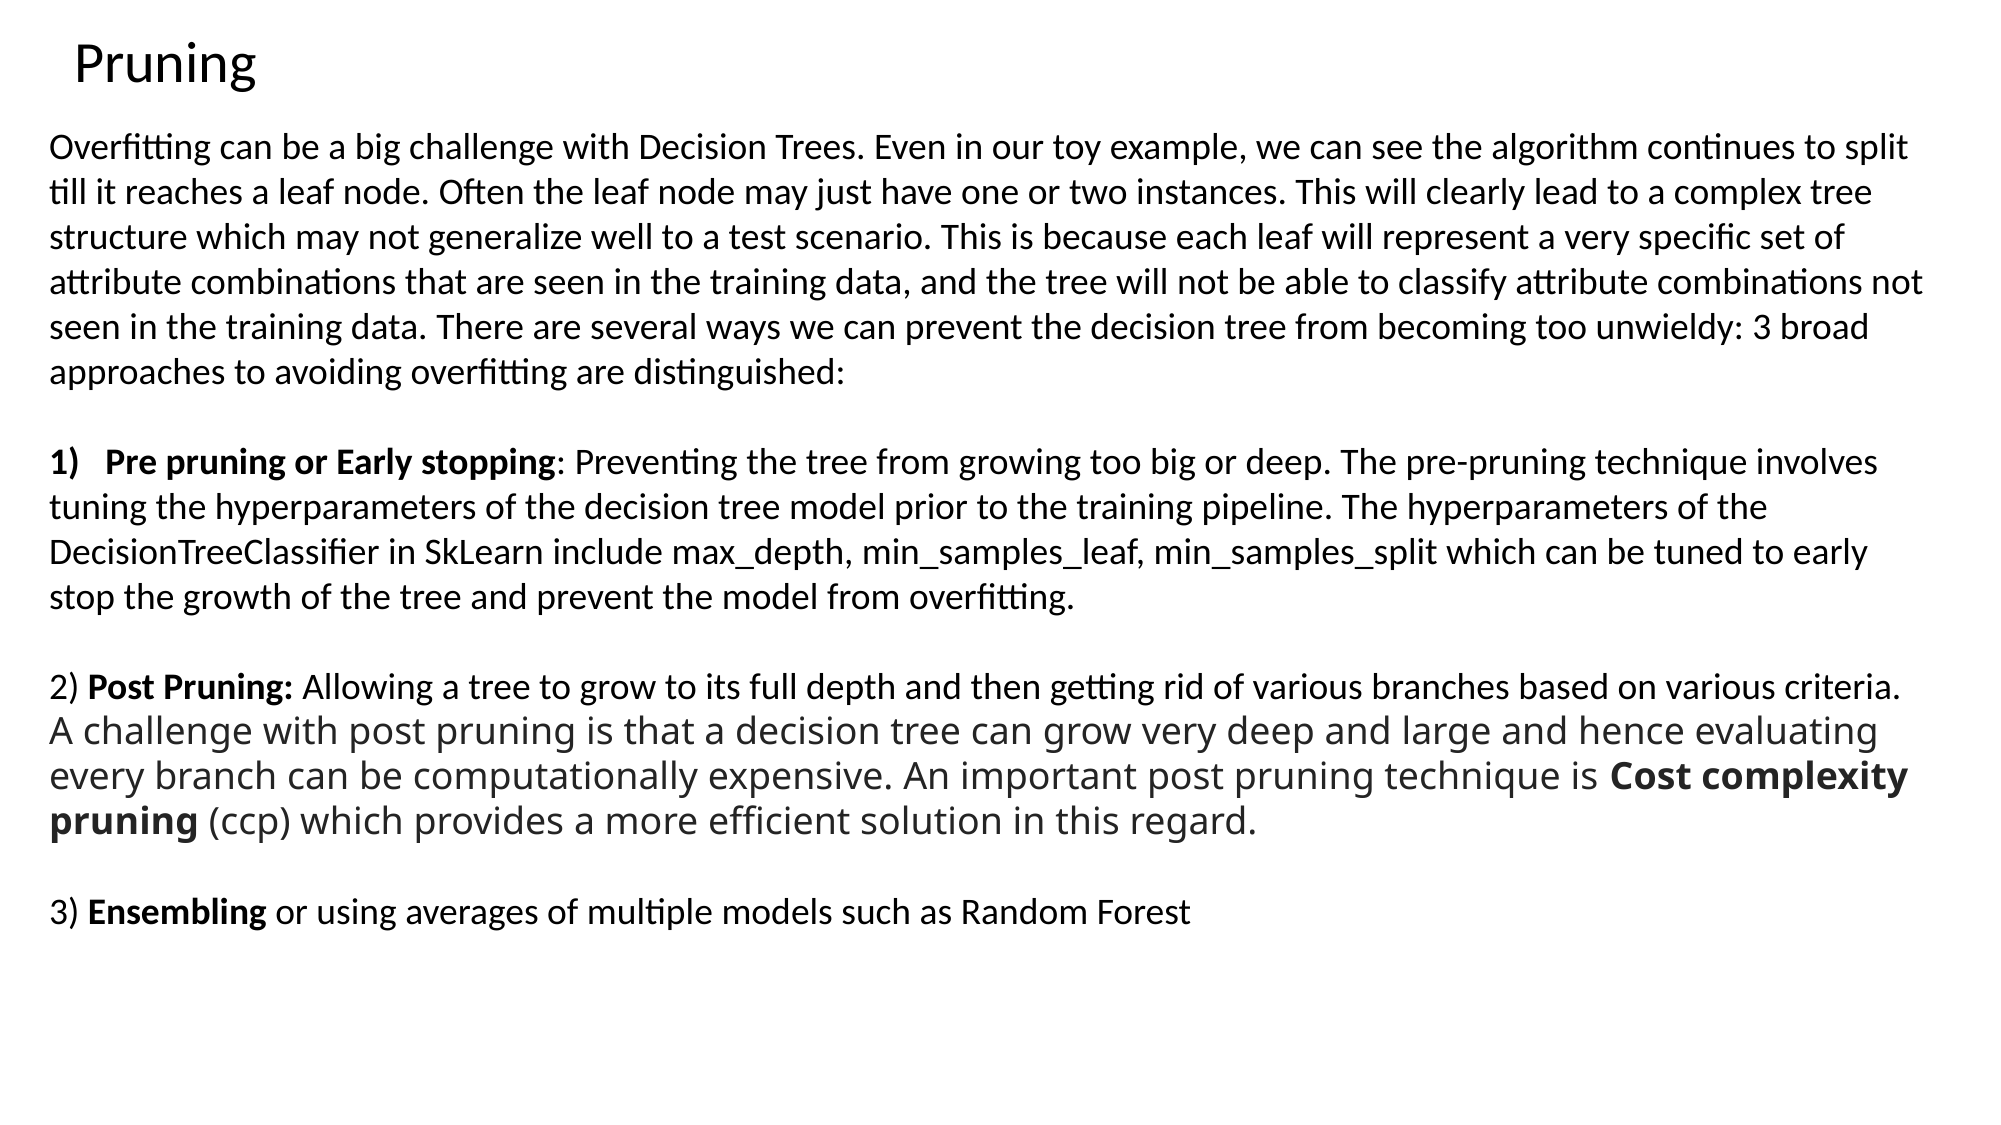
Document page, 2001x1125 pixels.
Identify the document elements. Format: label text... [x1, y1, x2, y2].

text_box Pruning [59, 17, 602, 102]
text_box Overfitting can be a big challenge with Decision Trees. Even in our toy example, we can see the algorithm continues to split till it reaches a leaf node. Often the leaf node may just have one or two instances. This will clearly lead to a complex tree structure which may not generalize well to a test scenario. This is because each leaf will represent a very specific set of attribute combinations that are seen in the training data, and the tree will not be able to classify attribute combinations not seen in the training data. There are several ways we can prevent the decision tree from becoming too unwieldy: 3 broad approaches to avoiding overfitting are distinguished: Pre pruning or Early stopping: Preventing the tree from growing too big or deep. The pre-pruning technique involves tuning the hyperparameters of the decision tree model prior to the training pipeline. The hyperparameters of the DecisionTreeClassifier in SkLearn include max_depth, min_samples_leaf, min_samples_split which can be tuned to early stop the growth of the tree and prevent the model from overfitting. 2) Post Pruning: Allowing a tree to grow to its full depth and then getting rid of various branches based on various criteria. A challenge with post pruning is that a decision tree can grow very deep and large and hence evaluating every branch can be computationally expensive. An important post pruning technique is Cost complexity pruning (ccp) which provides a more efficient solution in this regard. 3) Ensembling or using averages of multiple models such as Random Forest [34, 114, 1949, 940]
